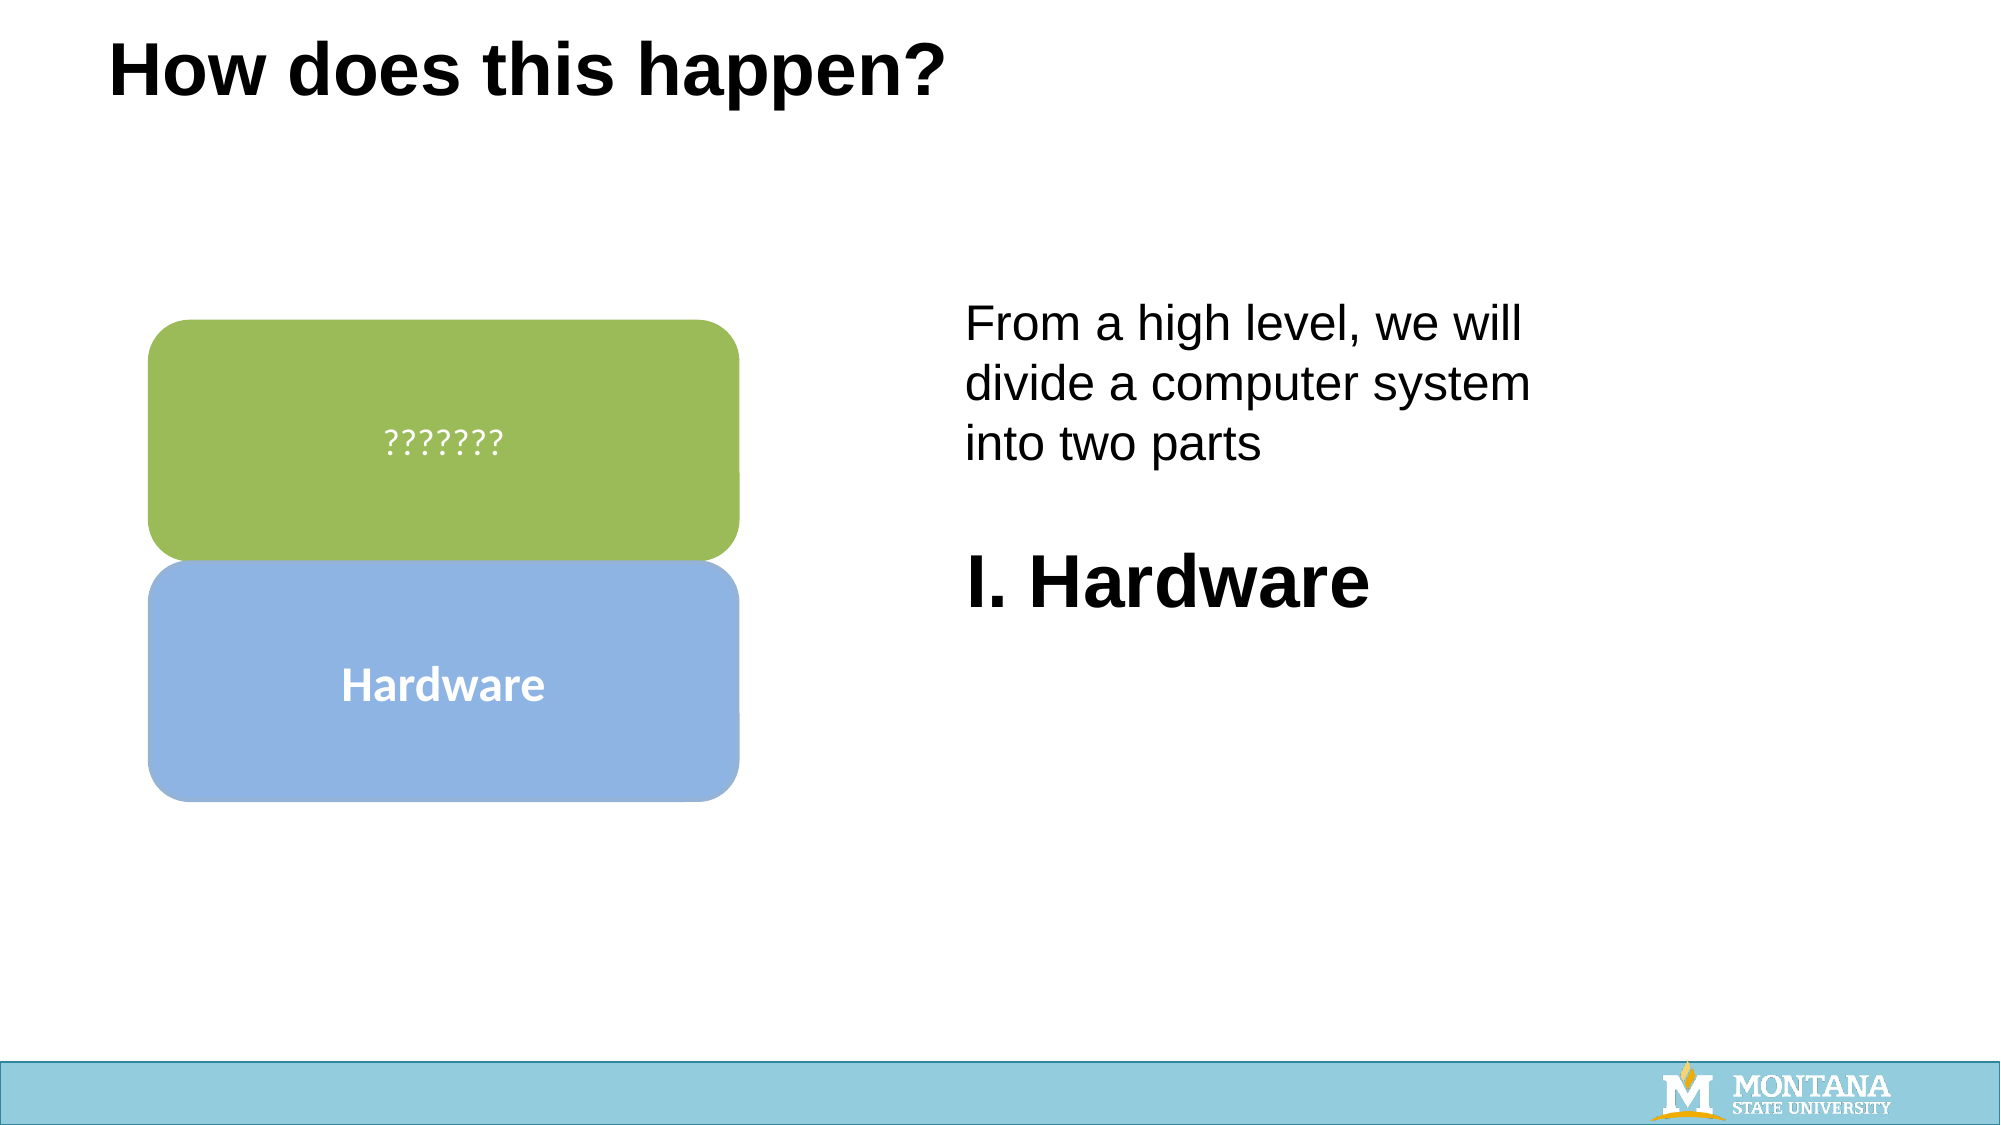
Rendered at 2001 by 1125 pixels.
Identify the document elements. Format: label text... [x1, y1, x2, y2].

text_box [1892, 1060, 2000, 1125]
text_box Hardware [147, 560, 740, 803]
text_box ??????? [147, 319, 740, 561]
text_box I. Hardware [952, 524, 1387, 630]
text_box From a high level, we will divide a computer system into two parts [950, 282, 1629, 478]
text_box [0, 1060, 1647, 1125]
text_box How does this happen? [93, 13, 1525, 119]
picture [1649, 1060, 1892, 1122]
